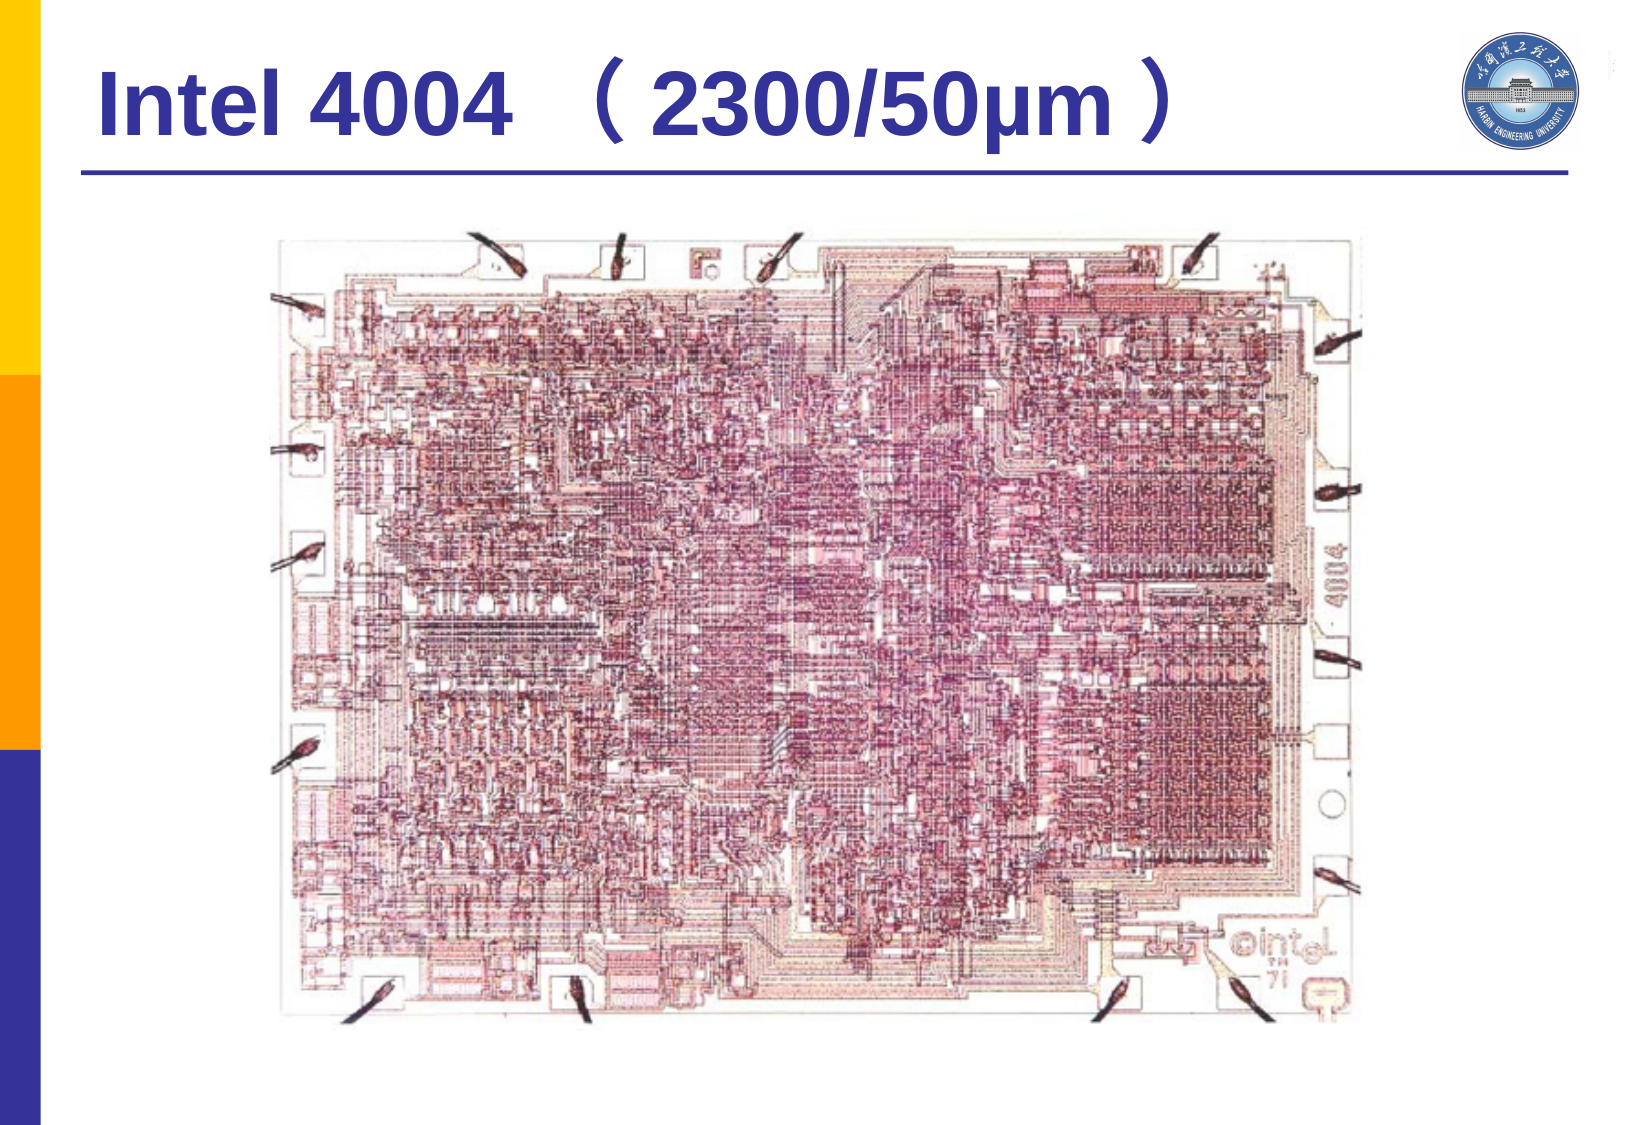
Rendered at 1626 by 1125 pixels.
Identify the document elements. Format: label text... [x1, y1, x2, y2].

picture [1250, 9, 1616, 165]
title Intel 4004（2300/50µm） [81, 30, 1569, 161]
picture [268, 213, 1370, 1031]
